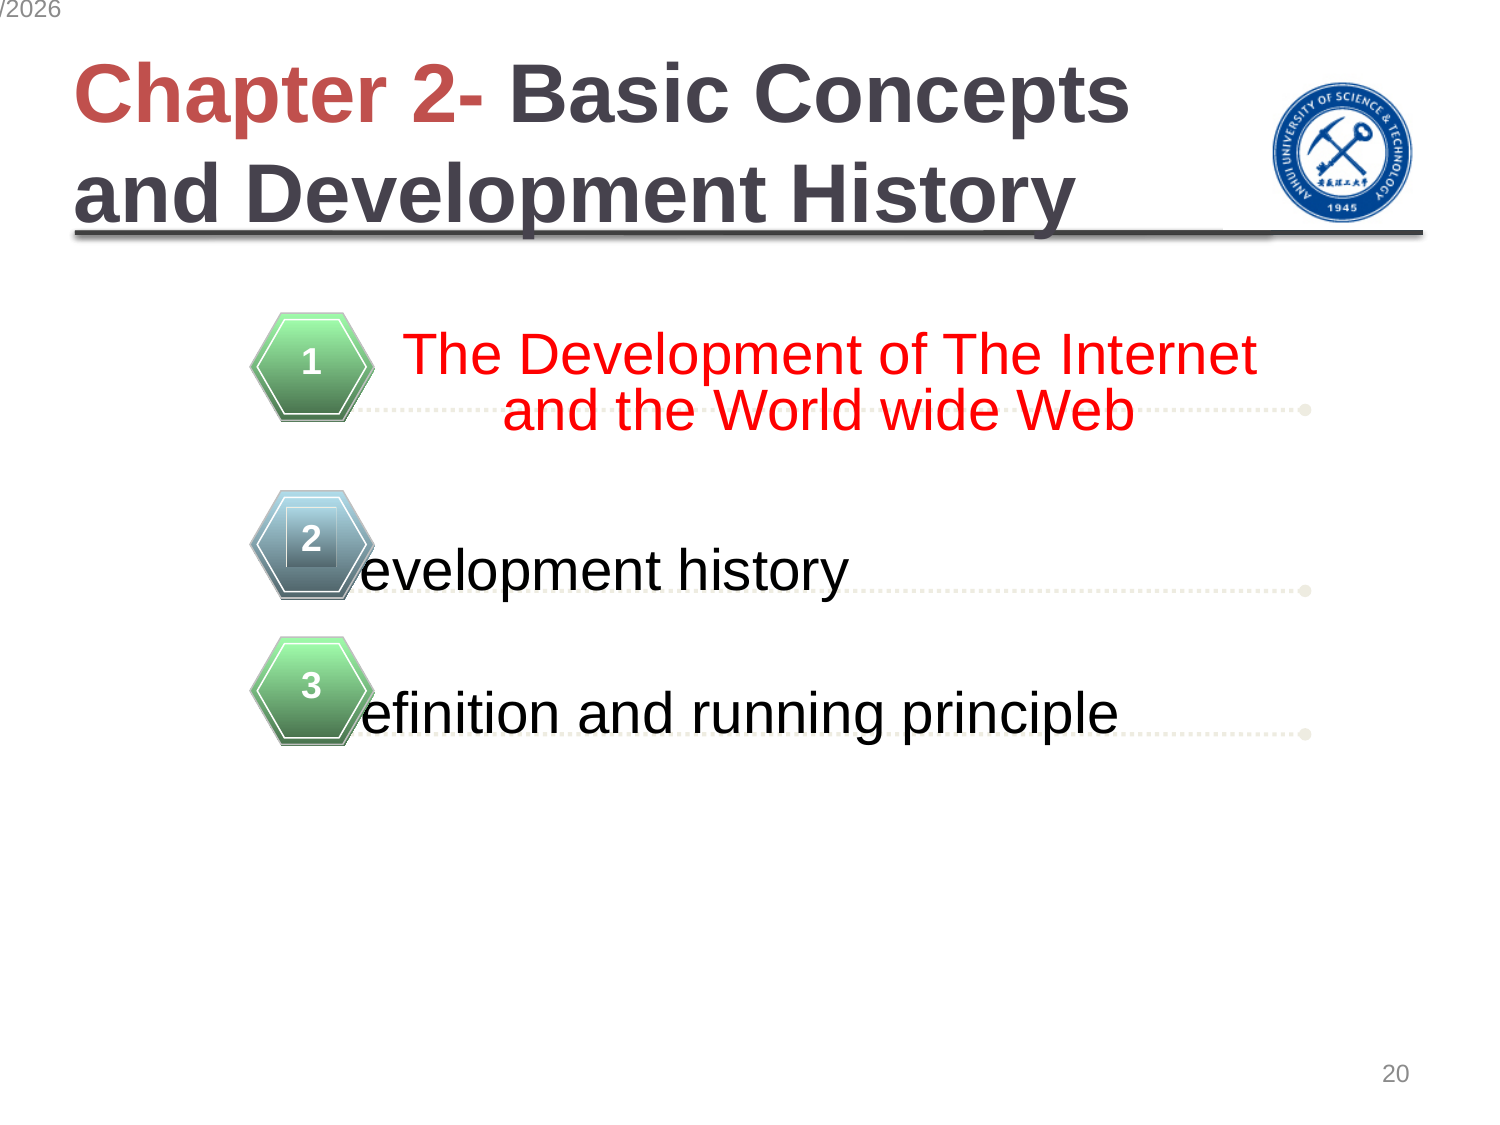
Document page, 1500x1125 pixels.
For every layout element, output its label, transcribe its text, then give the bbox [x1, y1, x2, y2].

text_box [249, 490, 376, 601]
text_box Development history [303, 503, 1041, 609]
text_box The Development of The Internet and the World wide Web [387, 322, 1313, 449]
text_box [249, 636, 376, 747]
title Chapter 2- Basic Concepts and Development History [58, 31, 1313, 170]
slide_number 20 [1074, 1042, 1425, 1103]
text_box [249, 312, 376, 423]
text_box [1298, 584, 1312, 598]
text_box Definition and running principle [374, 646, 1311, 753]
picture [1223, 34, 1430, 230]
